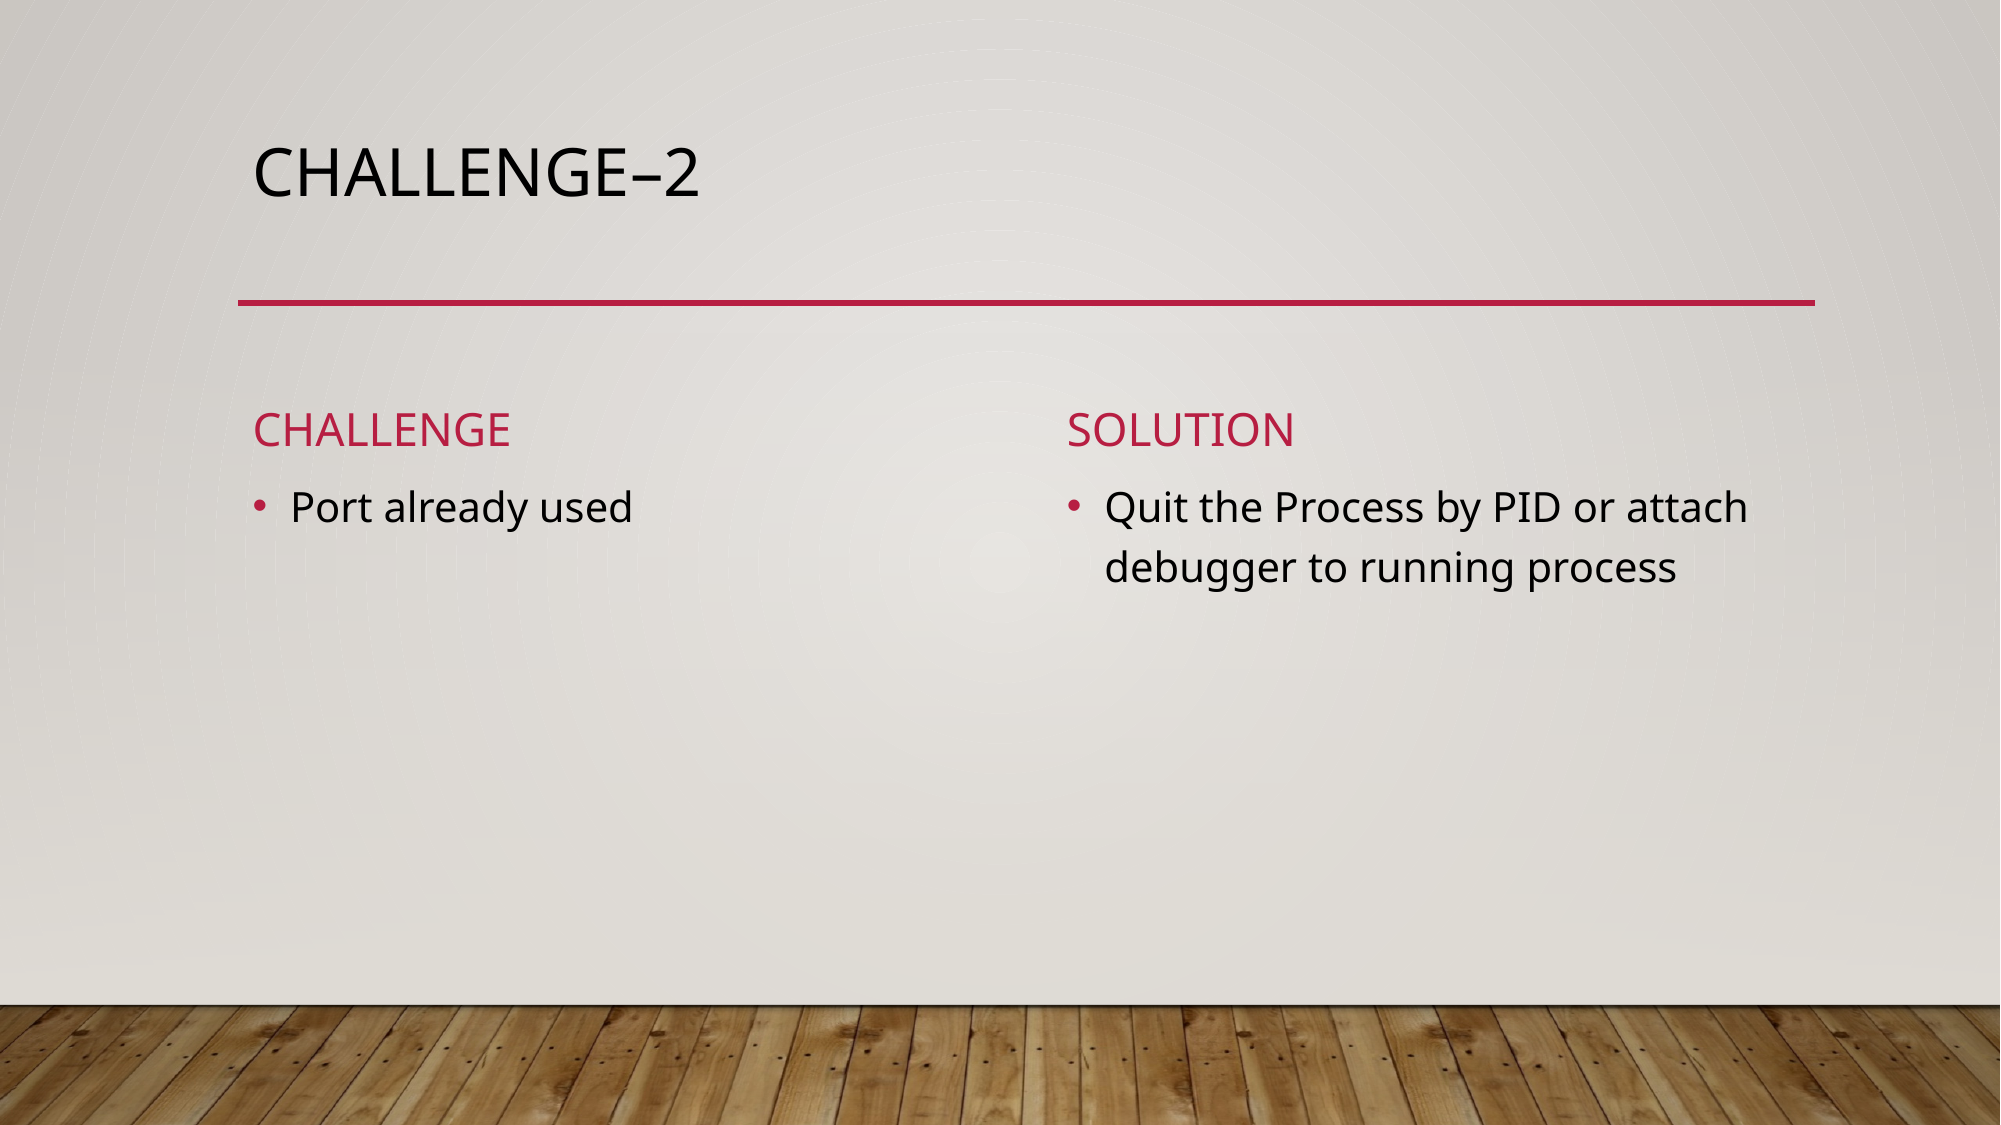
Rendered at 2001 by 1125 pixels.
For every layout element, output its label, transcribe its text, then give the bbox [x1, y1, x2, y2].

picture [0, 1005, 2000, 1125]
title Challenge–2 [237, 131, 1814, 306]
list Port already used [237, 463, 1000, 898]
list Quit the Process by PID or attach debugger to running process [1051, 462, 1814, 896]
list Challenge [237, 331, 1000, 463]
list Solution [1051, 331, 1814, 462]
